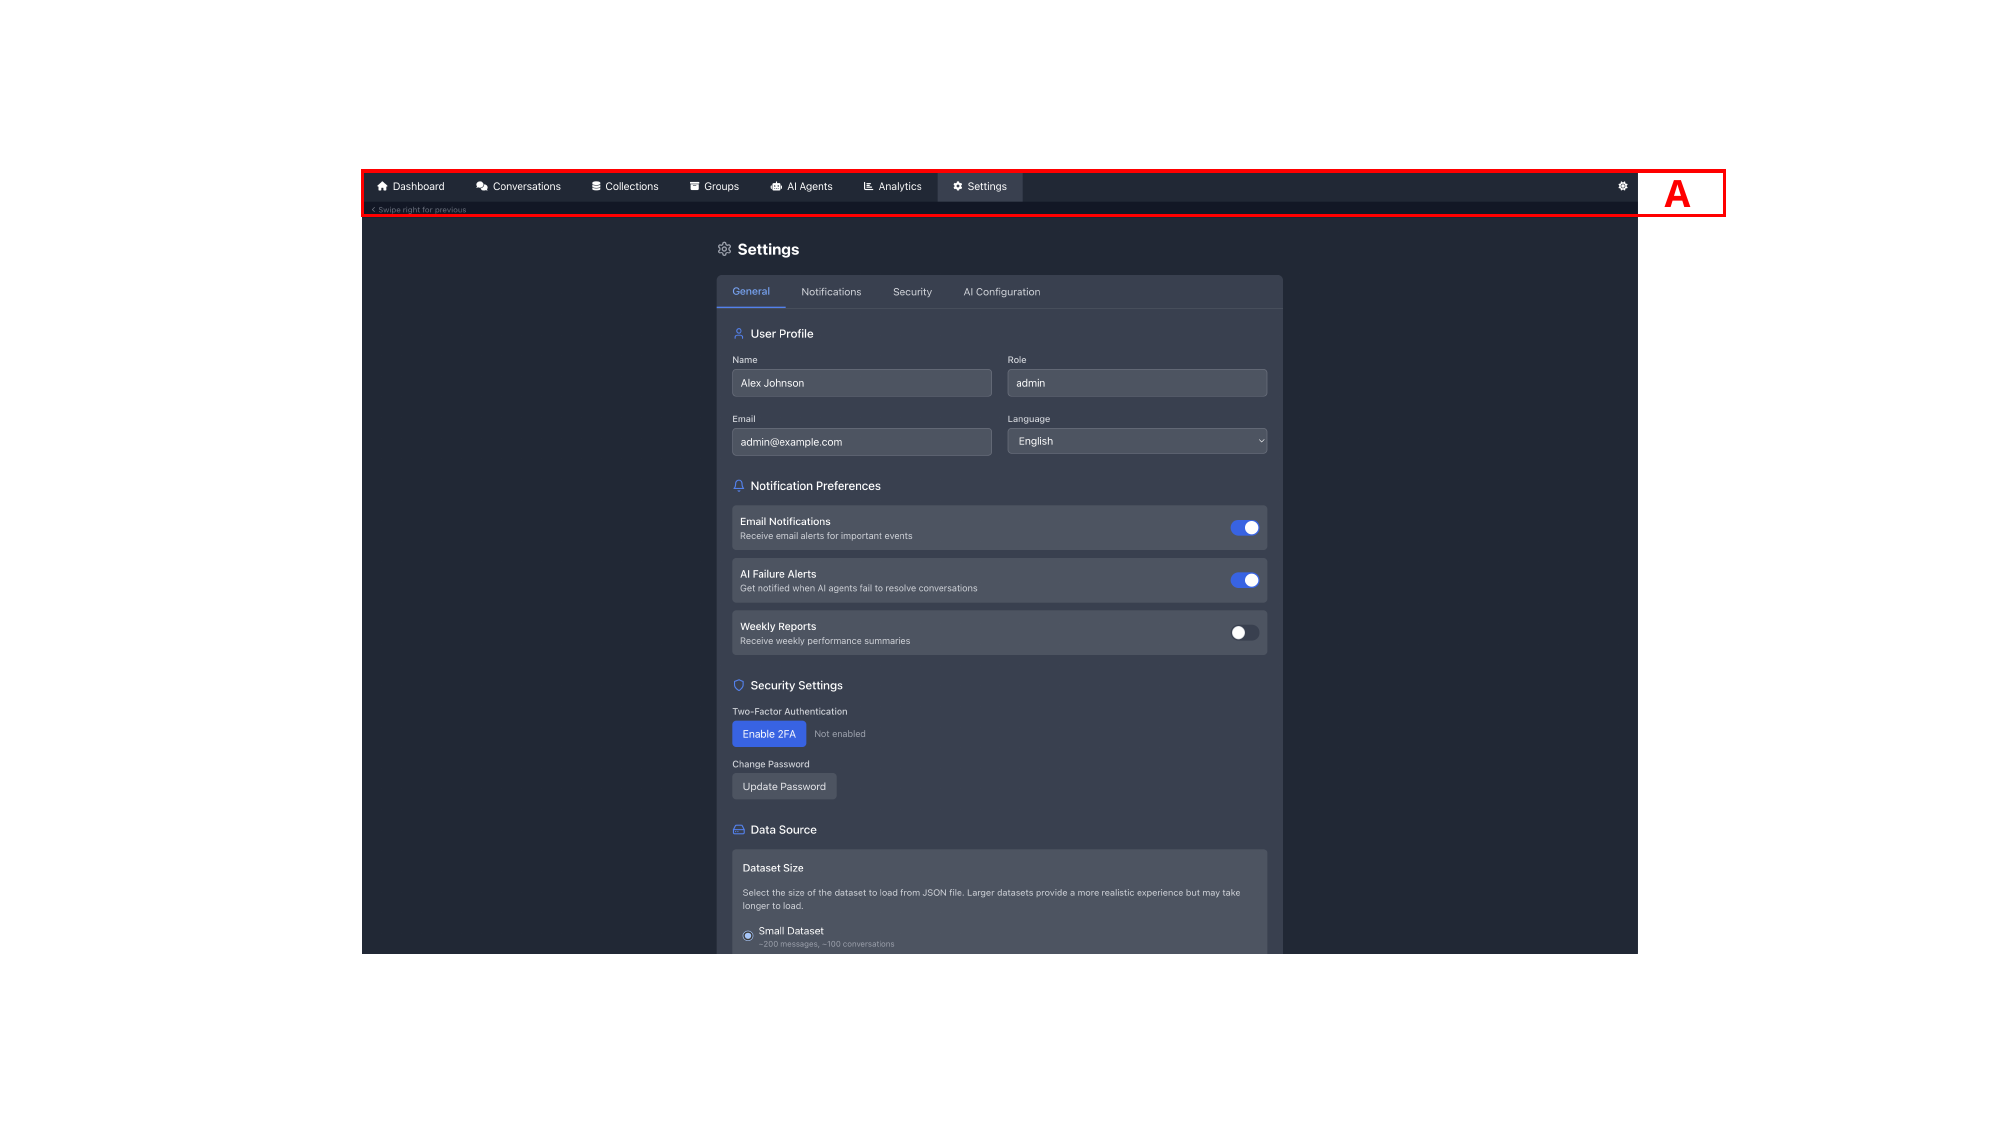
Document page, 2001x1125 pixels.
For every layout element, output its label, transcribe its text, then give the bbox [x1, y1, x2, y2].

text_box A [1649, 162, 1706, 223]
text_box [361, 169, 1649, 217]
text_box [1706, 169, 1726, 217]
picture [361, 170, 1638, 955]
